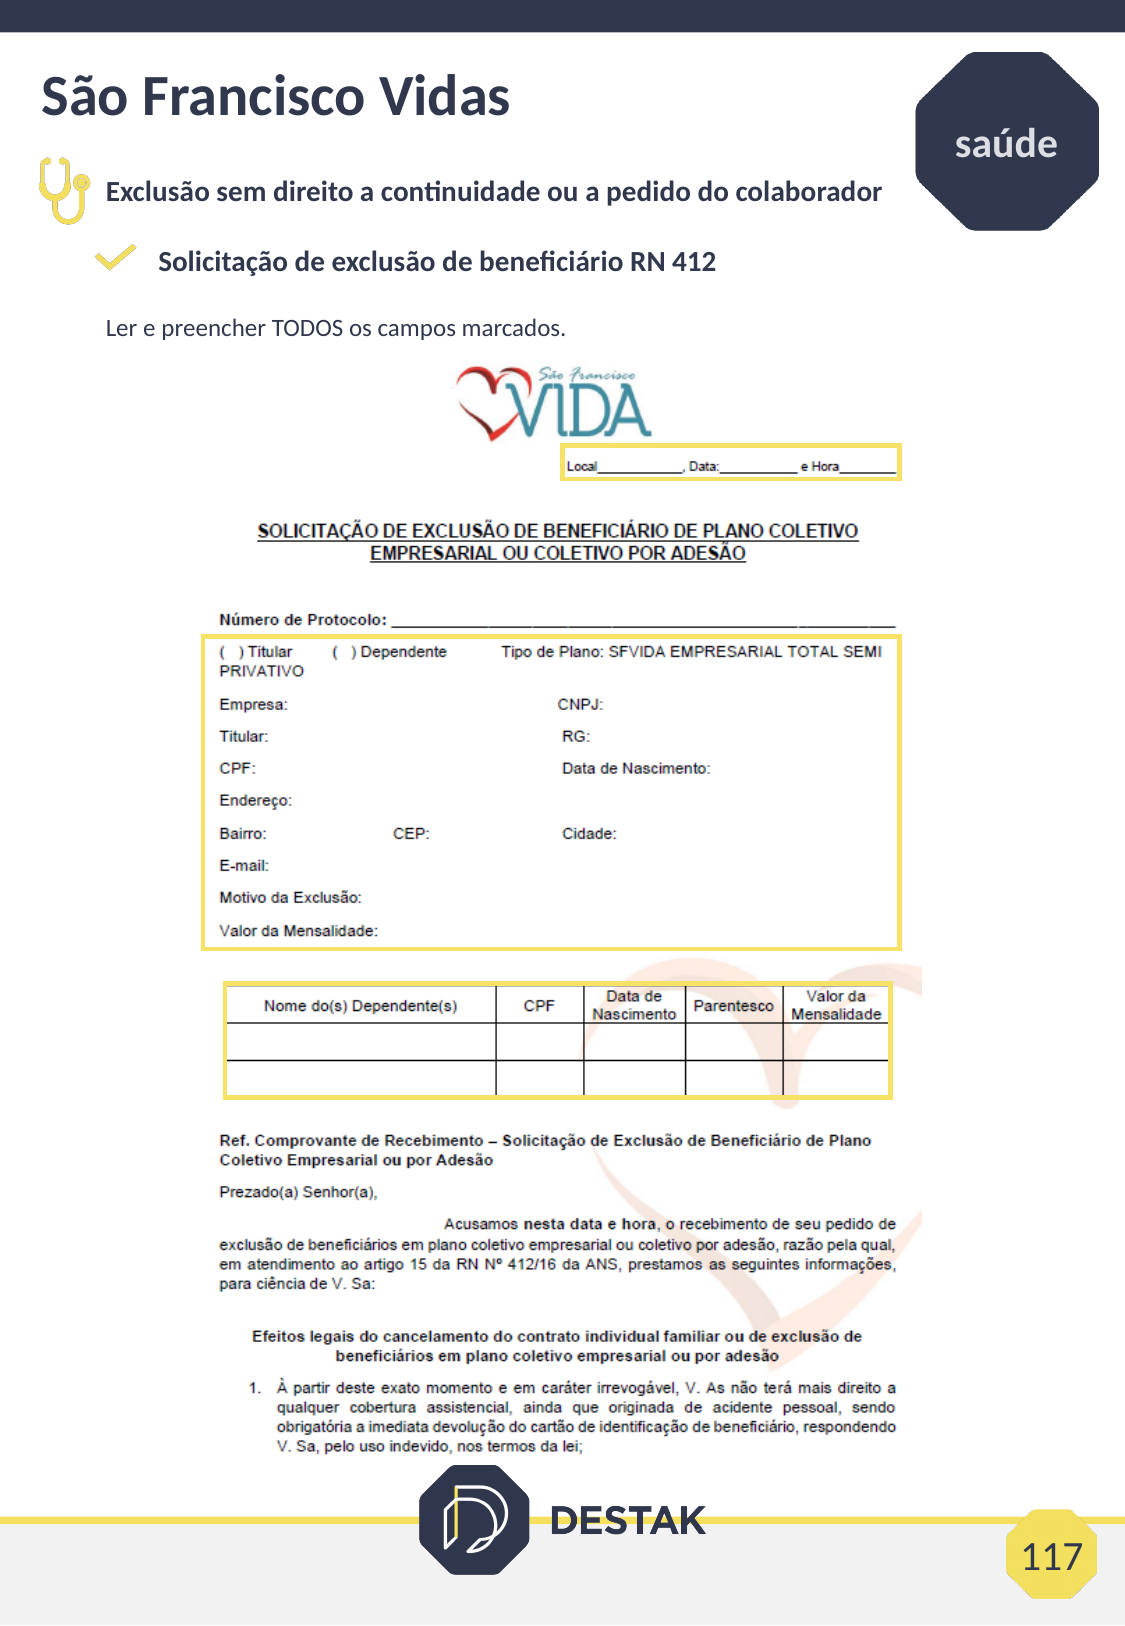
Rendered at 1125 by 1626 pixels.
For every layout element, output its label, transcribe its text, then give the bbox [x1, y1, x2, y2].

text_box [202, 359, 923, 1460]
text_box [914, 51, 1099, 155]
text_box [29, 155, 1099, 352]
picture [1006, 1509, 1097, 1599]
picture [419, 1465, 706, 1575]
text_box São Francisco Vidas [26, 51, 862, 143]
